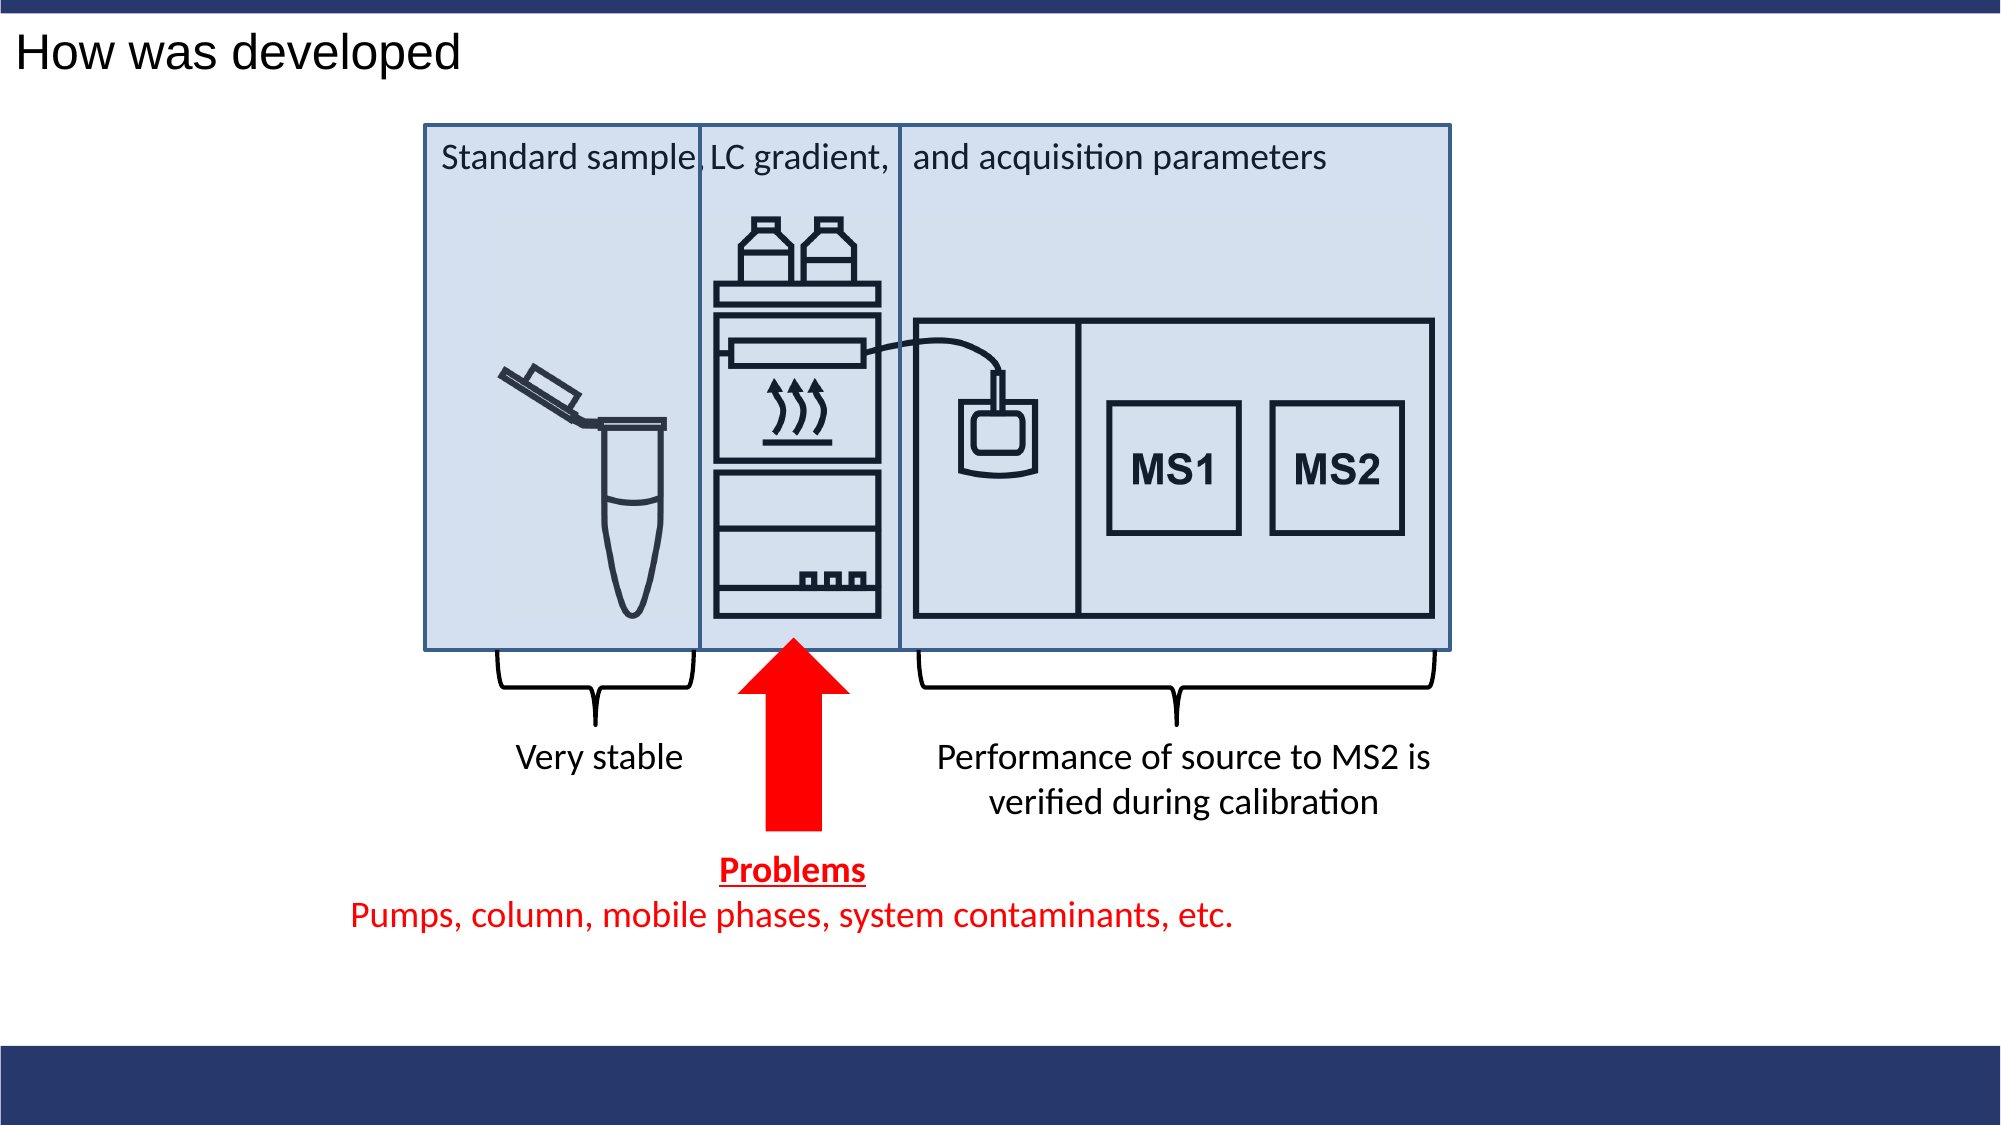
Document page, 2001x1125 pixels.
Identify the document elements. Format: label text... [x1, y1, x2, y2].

text_box [735, 635, 852, 834]
text_box [698, 627, 898, 652]
text_box [496, 649, 695, 724]
text_box Problems Pumps, column, mobile phases, system contaminants, etc. [335, 837, 1250, 943]
text_box [423, 123, 698, 652]
title How was developed [0, 12, 1638, 88]
text_box [898, 123, 1452, 652]
text_box Very stable [500, 724, 699, 785]
text_box [698, 123, 898, 215]
text_box [917, 649, 1436, 724]
picture [496, 216, 1435, 620]
text_box Performance of source to MS2 is verified during calibration [918, 724, 1450, 830]
